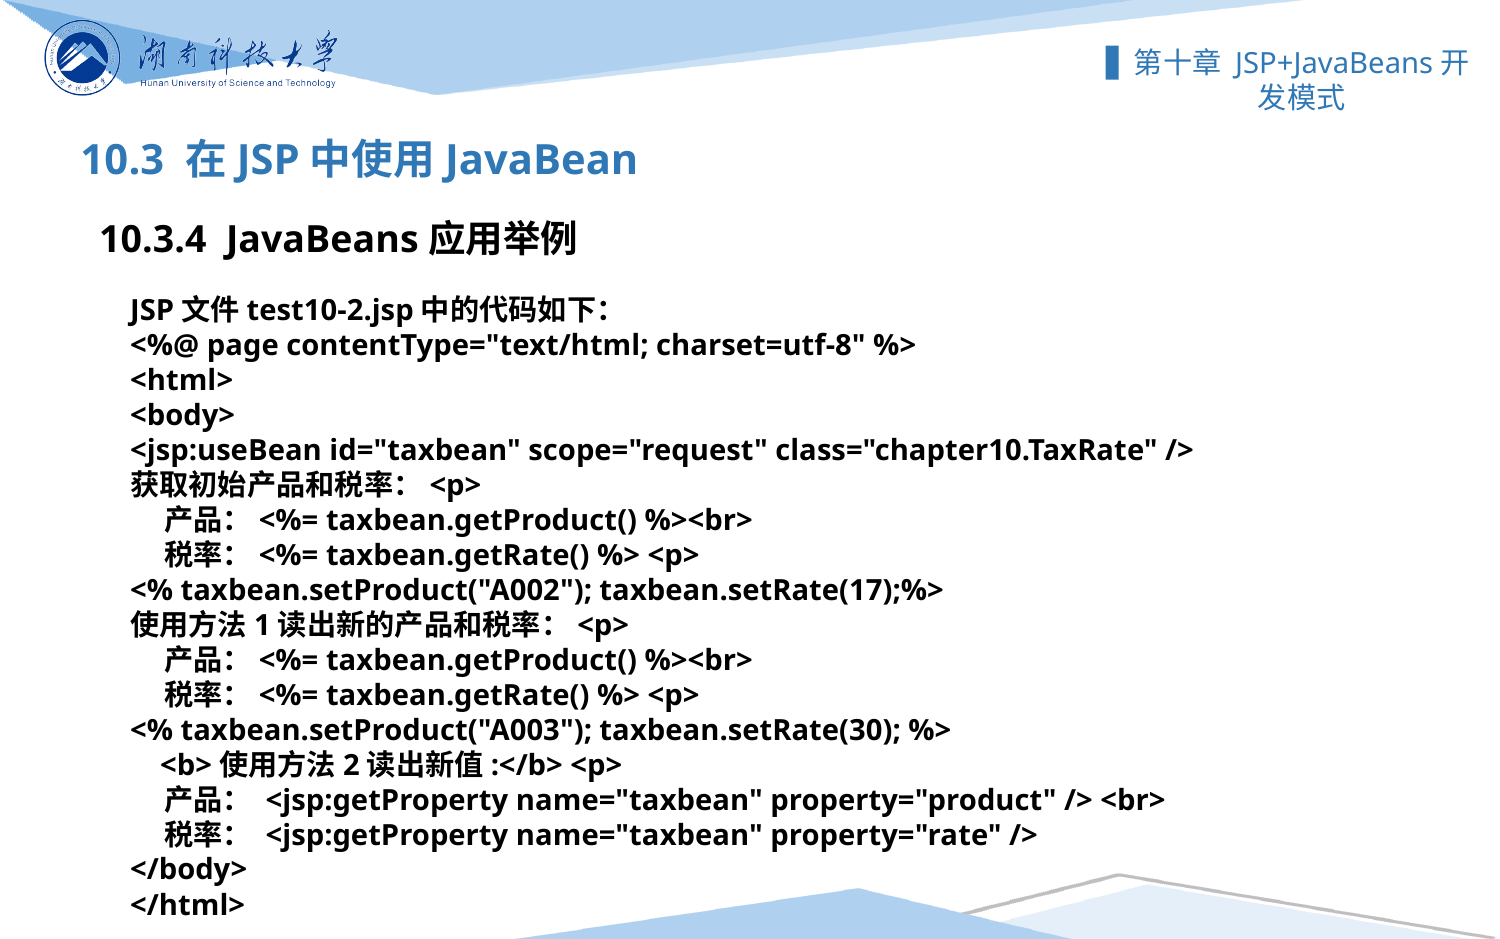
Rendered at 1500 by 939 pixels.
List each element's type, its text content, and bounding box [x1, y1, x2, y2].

text_box 10.3.4 JavaBeans应用举例 [84, 207, 624, 268]
picture [507, 871, 1500, 939]
text_box JSP文件test10-2.jsp中的代码如下： <%@ page contentType="text/html; charset=utf-8" %> <html> <body> <jsp:useBean id="taxbean" scope="request" class="chapter10.TaxRate" /> 获取初始产品和税率：<p> 产品：<%= taxbean.getProduct() %><br> 税率：<%= taxbean.getRate() %> <p> <% taxbean.setProduct("A002"); taxbean.setRate(17);%> 使用方法1读出新的产品和税率：<p> 产品：<%= taxbean.getProduct() %><br> 税率：<%= taxbean.getRate() %> <p> <% taxbean.setProduct("A003"); taxbean.setRate(30); %> <b>使用方法2读出新值:</b> <p> 产品： <jsp:getProperty name="taxbean" property="product" /> <br> 税率： <jsp:getProperty name="taxbean" property="rate" /> </body> </html> [71, 284, 1429, 929]
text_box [1105, 37, 1486, 124]
text_box 10.3 在JSP中使用JavaBean [65, 125, 711, 191]
picture [0, 0, 1330, 99]
